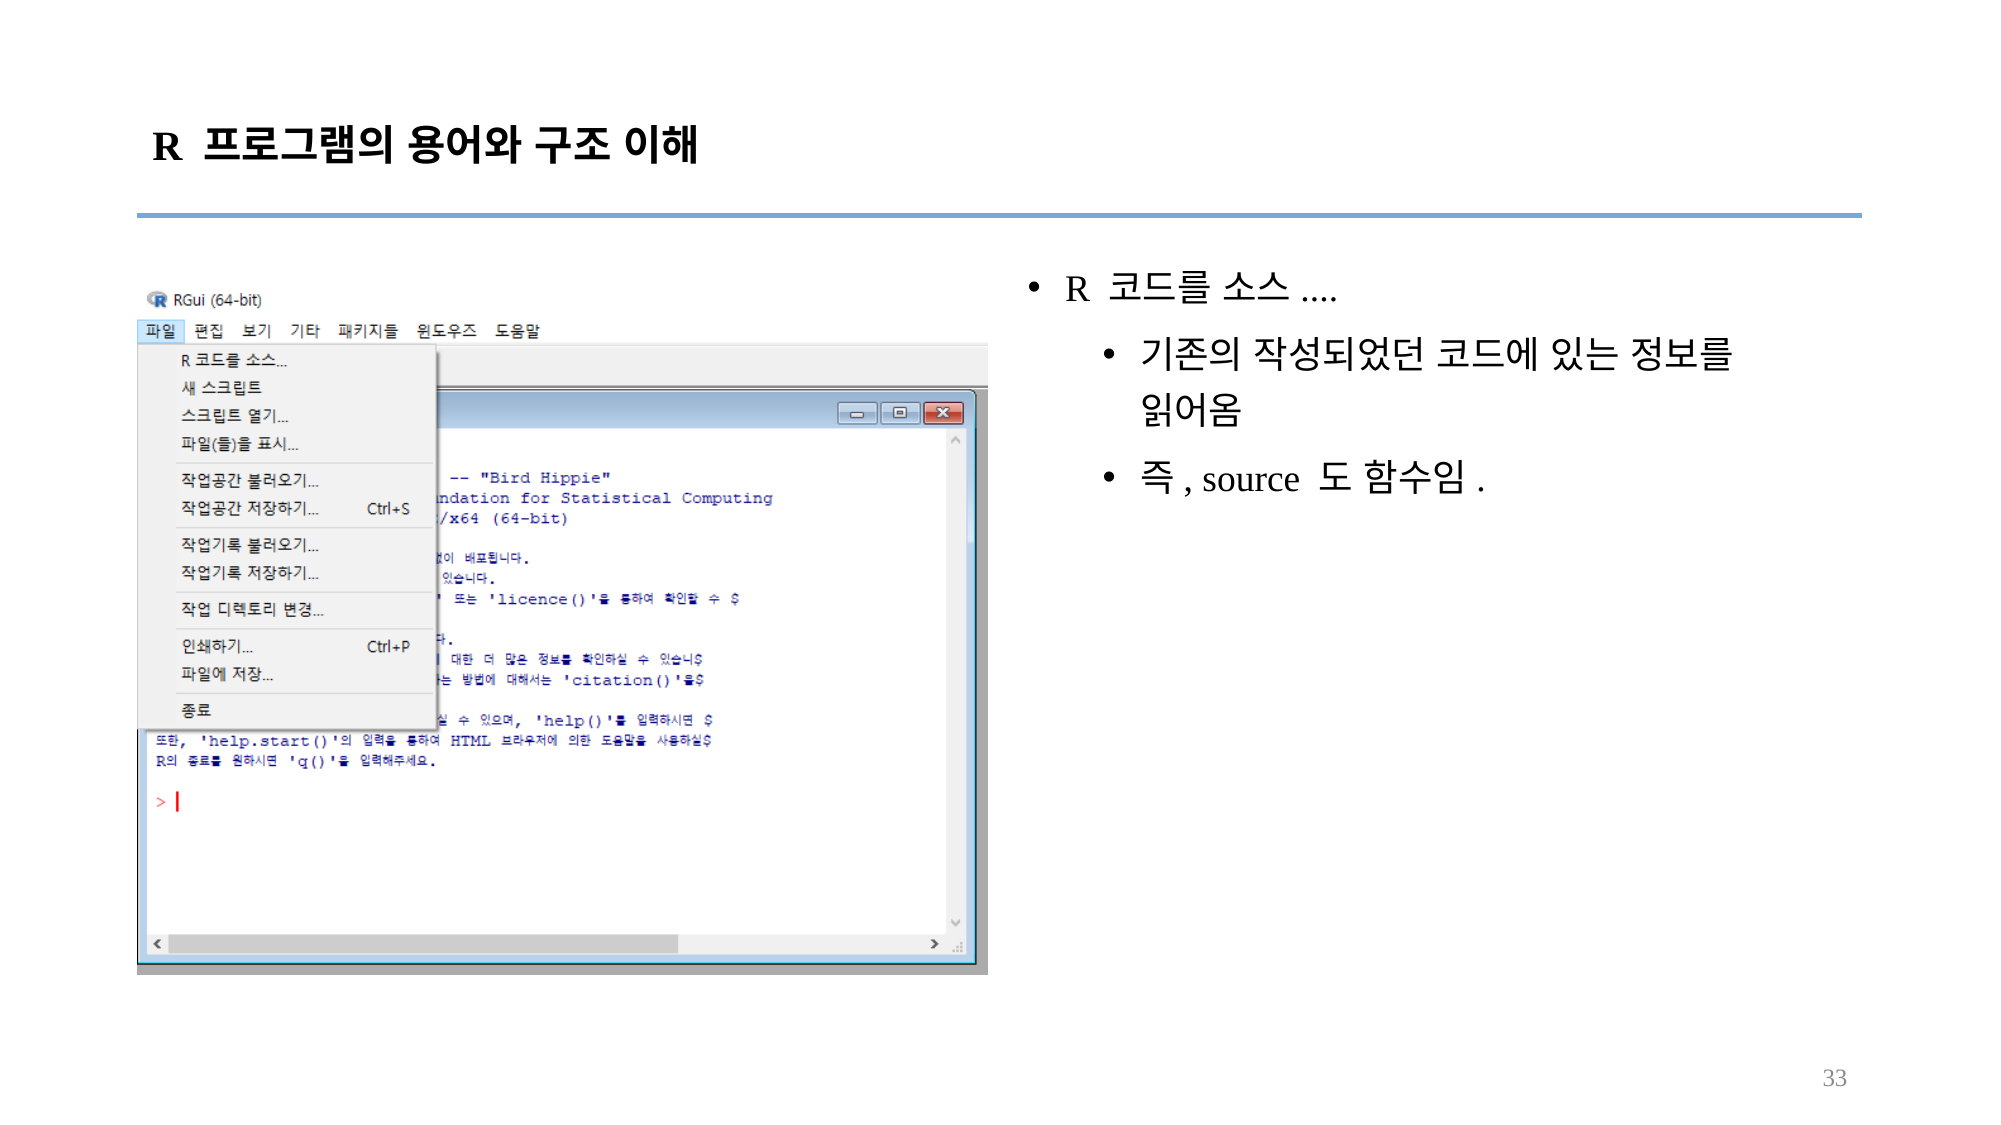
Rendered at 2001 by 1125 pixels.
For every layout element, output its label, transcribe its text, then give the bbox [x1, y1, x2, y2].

list R 코드를 소스.... 기존의 작성되었던 코드에 있는 정보를 읽어옴 즉, source 도 함수임. [1012, 245, 1863, 1014]
slide_number 33 [1412, 1042, 1863, 1103]
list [137, 283, 988, 975]
title R 프로그램의 용어와 구조 이해 [137, 59, 1863, 216]
